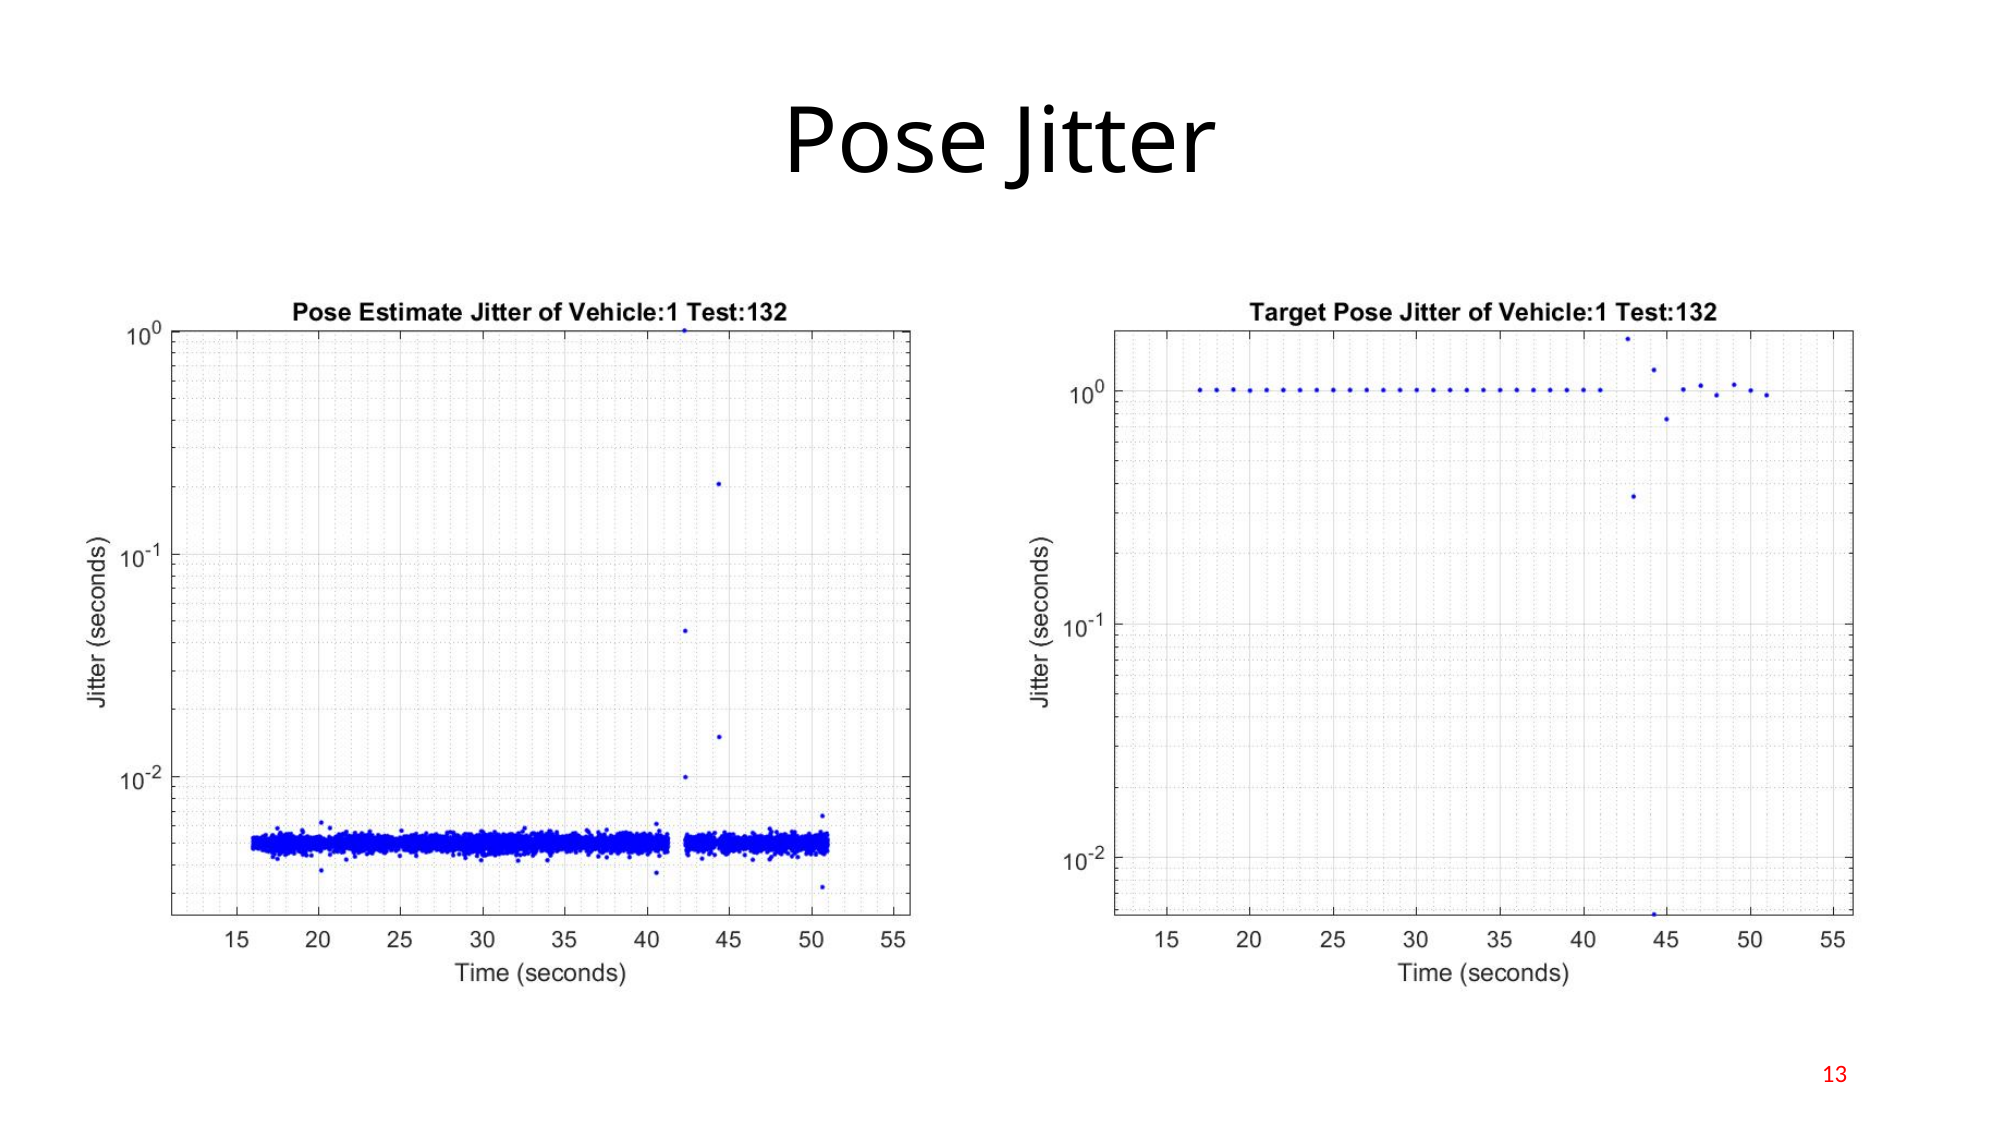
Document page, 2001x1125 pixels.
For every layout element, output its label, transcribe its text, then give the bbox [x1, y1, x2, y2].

title Pose Jitter [137, 59, 1863, 226]
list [47, 277, 989, 992]
picture [989, 277, 1943, 992]
slide_number 13 [1412, 1042, 1863, 1103]
